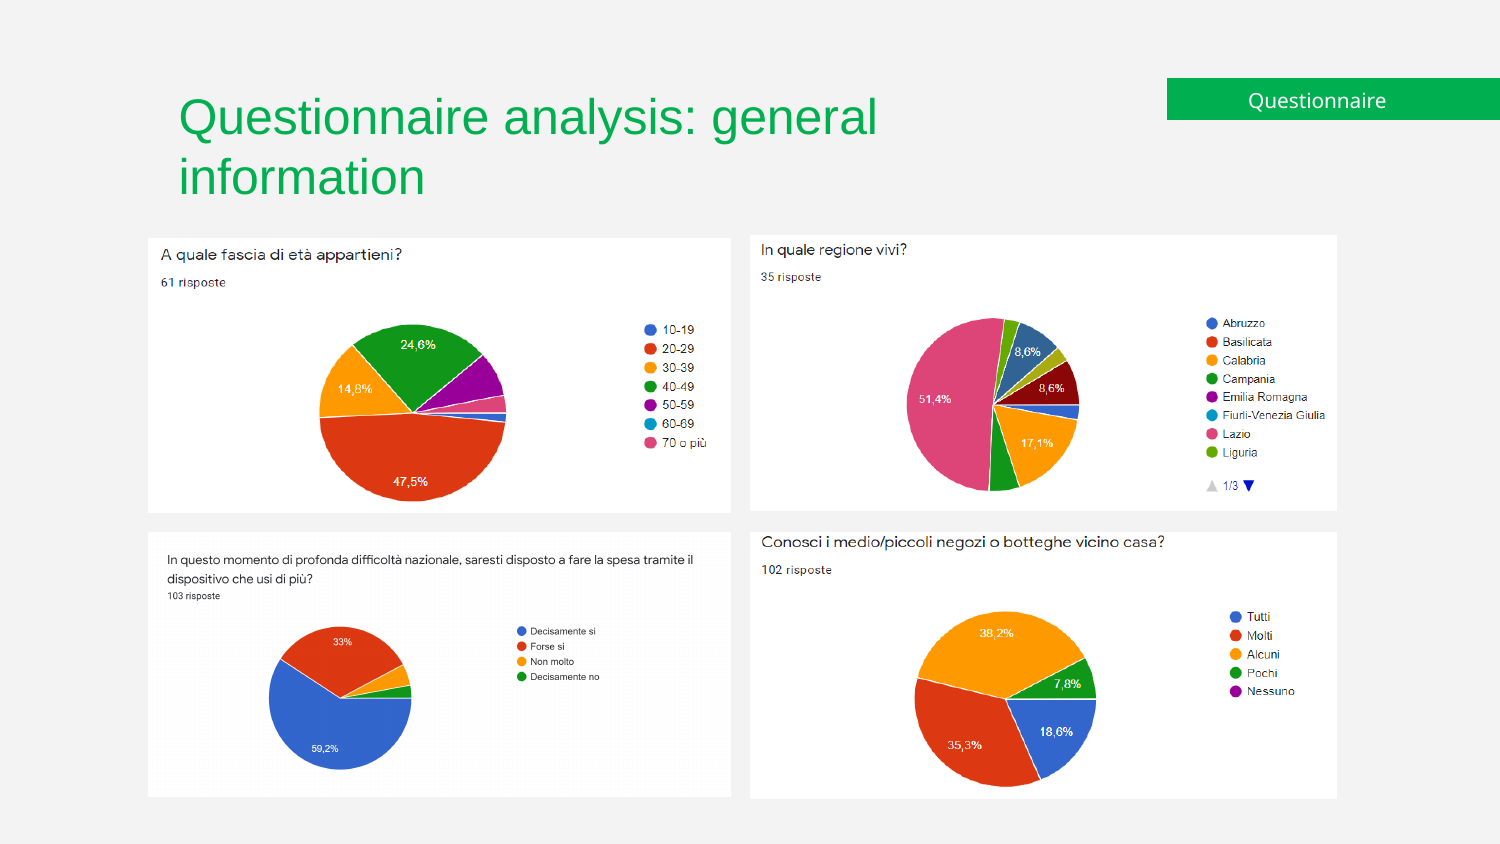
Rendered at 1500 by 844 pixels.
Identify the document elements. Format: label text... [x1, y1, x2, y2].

text_box [1402, 78, 1500, 120]
picture [749, 532, 1337, 800]
title Questionnaire [971, 52, 1402, 128]
picture [147, 238, 731, 513]
text_box Questionnaire analysis: general information [163, 77, 1034, 212]
picture [147, 532, 731, 797]
picture [749, 235, 1337, 511]
